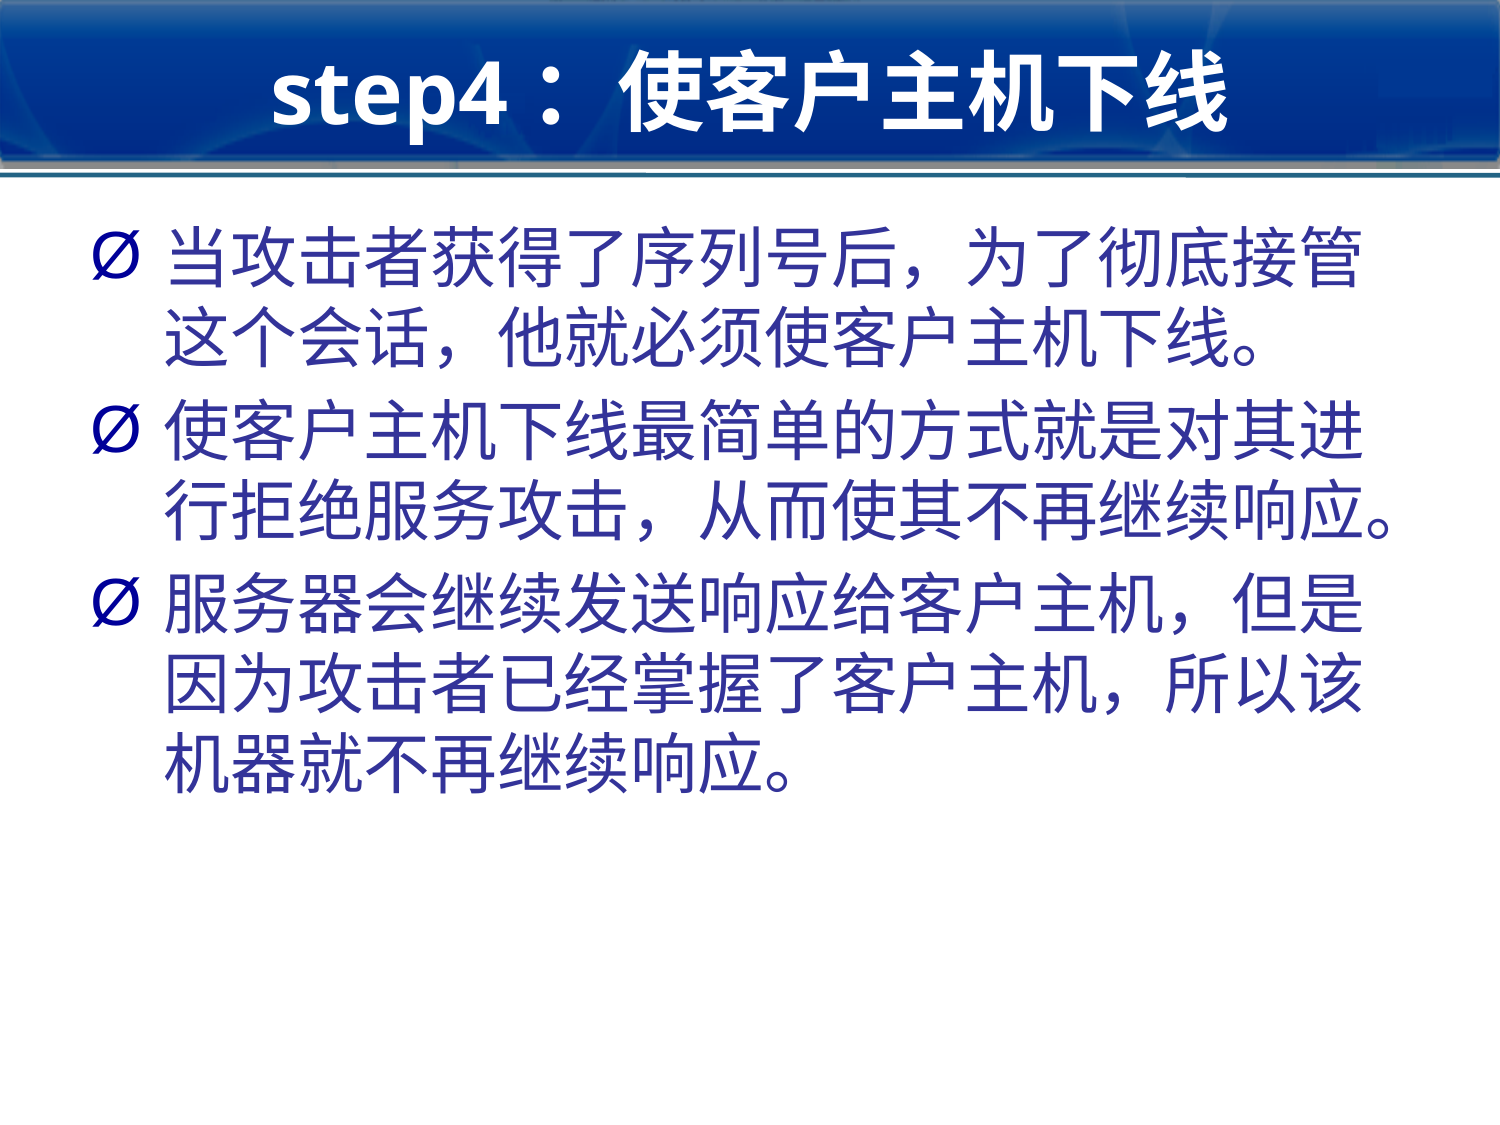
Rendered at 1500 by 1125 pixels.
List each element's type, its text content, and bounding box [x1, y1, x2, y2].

list 当攻击者获得了序列号后，为了彻底接管这个会话，他就必须使客户主机下线。 使客户主机下线最简单的方式就是对其进行拒绝服务攻击，从而使其不再继续响应。 服务器会继续发送响应给客户主机，但是因为攻击者已经掌握了客户主机，所以该机器就不再继续响应。 [75, 208, 1425, 1047]
title step4：使客户主机下线 [75, 0, 1425, 184]
